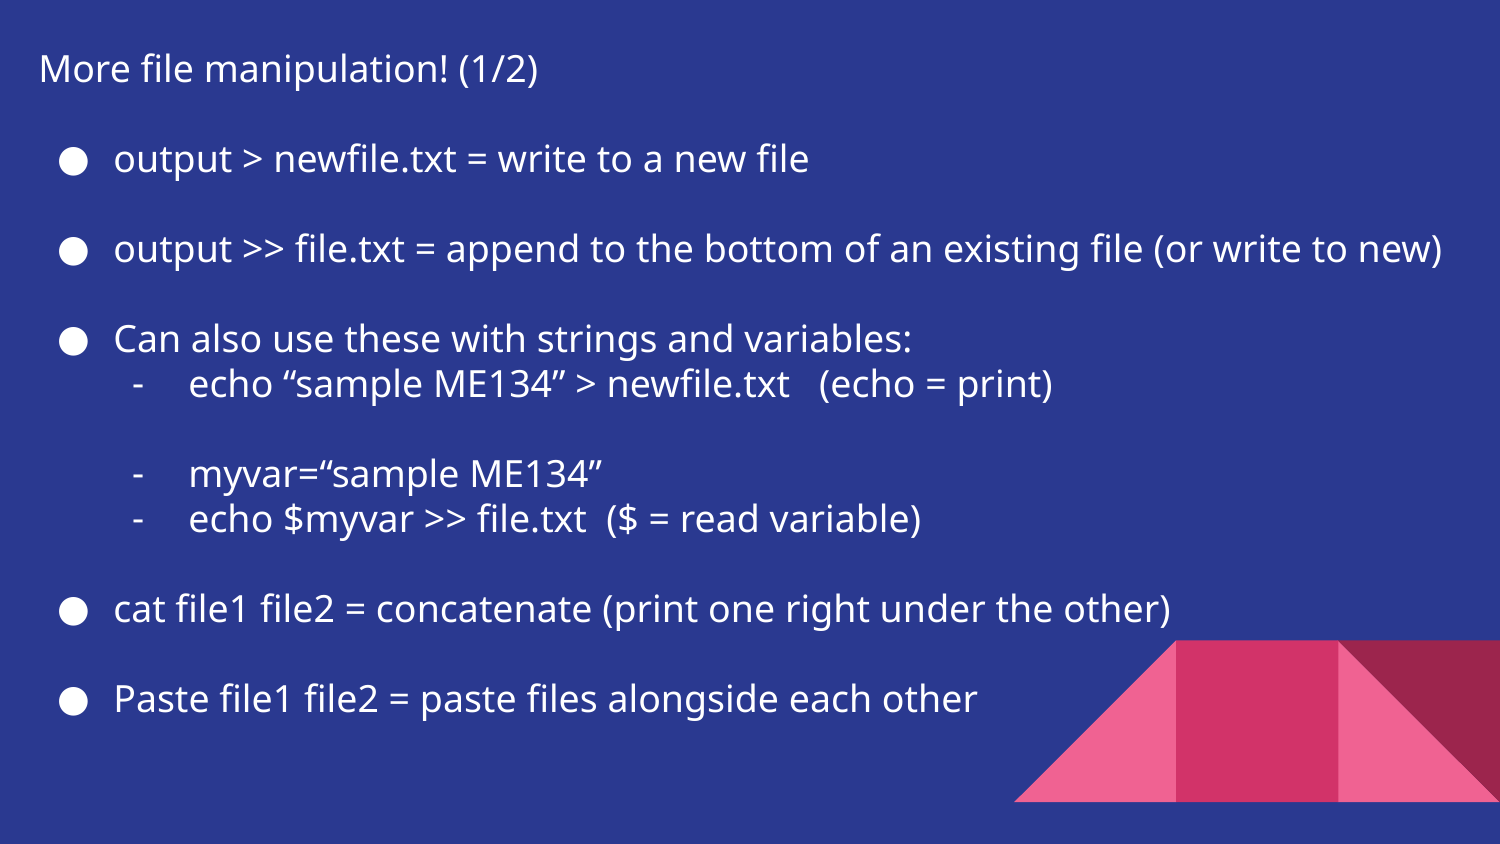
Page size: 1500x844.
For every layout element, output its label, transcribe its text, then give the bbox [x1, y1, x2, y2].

text_box More file manipulation! (1/2) output > newfile.txt = write to a new file output >> file.txt = append to the bottom of an existing file (or write to new) Can also use these with strings and variables: echo “sample ME134” > newfile.txt (echo = print) myvar=“sample ME134” echo $myvar >> file.txt ($ = read variable) cat file1 file2 = concatenate (print one right under the other) Paste file1 file2 = paste files alongside each other [23, 29, 1477, 809]
